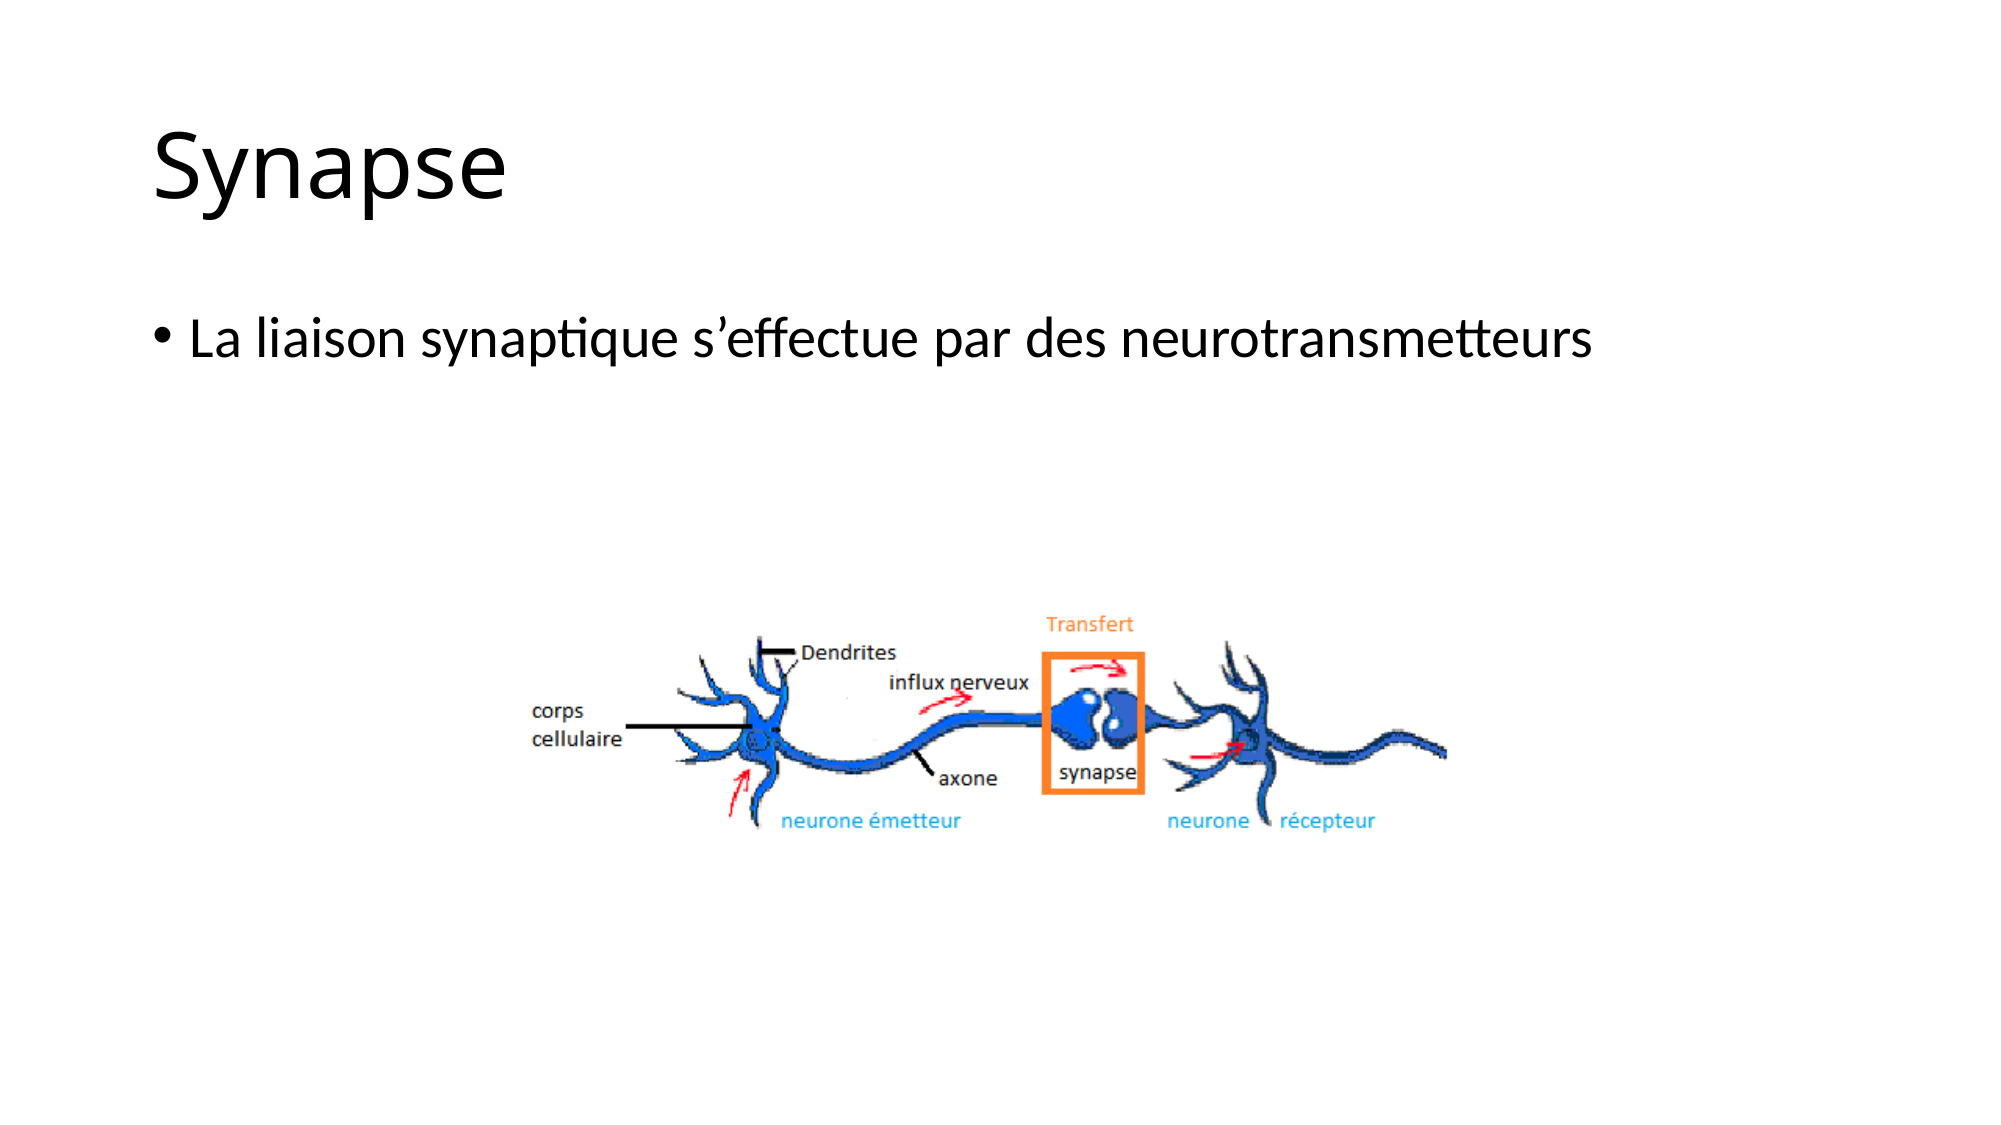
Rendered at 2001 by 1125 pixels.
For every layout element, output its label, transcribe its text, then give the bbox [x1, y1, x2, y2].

picture [515, 597, 1455, 858]
title Synapse [137, 59, 1863, 278]
list La liaison synaptique s’effectue par des neurotransmetteurs [137, 299, 1863, 1014]
